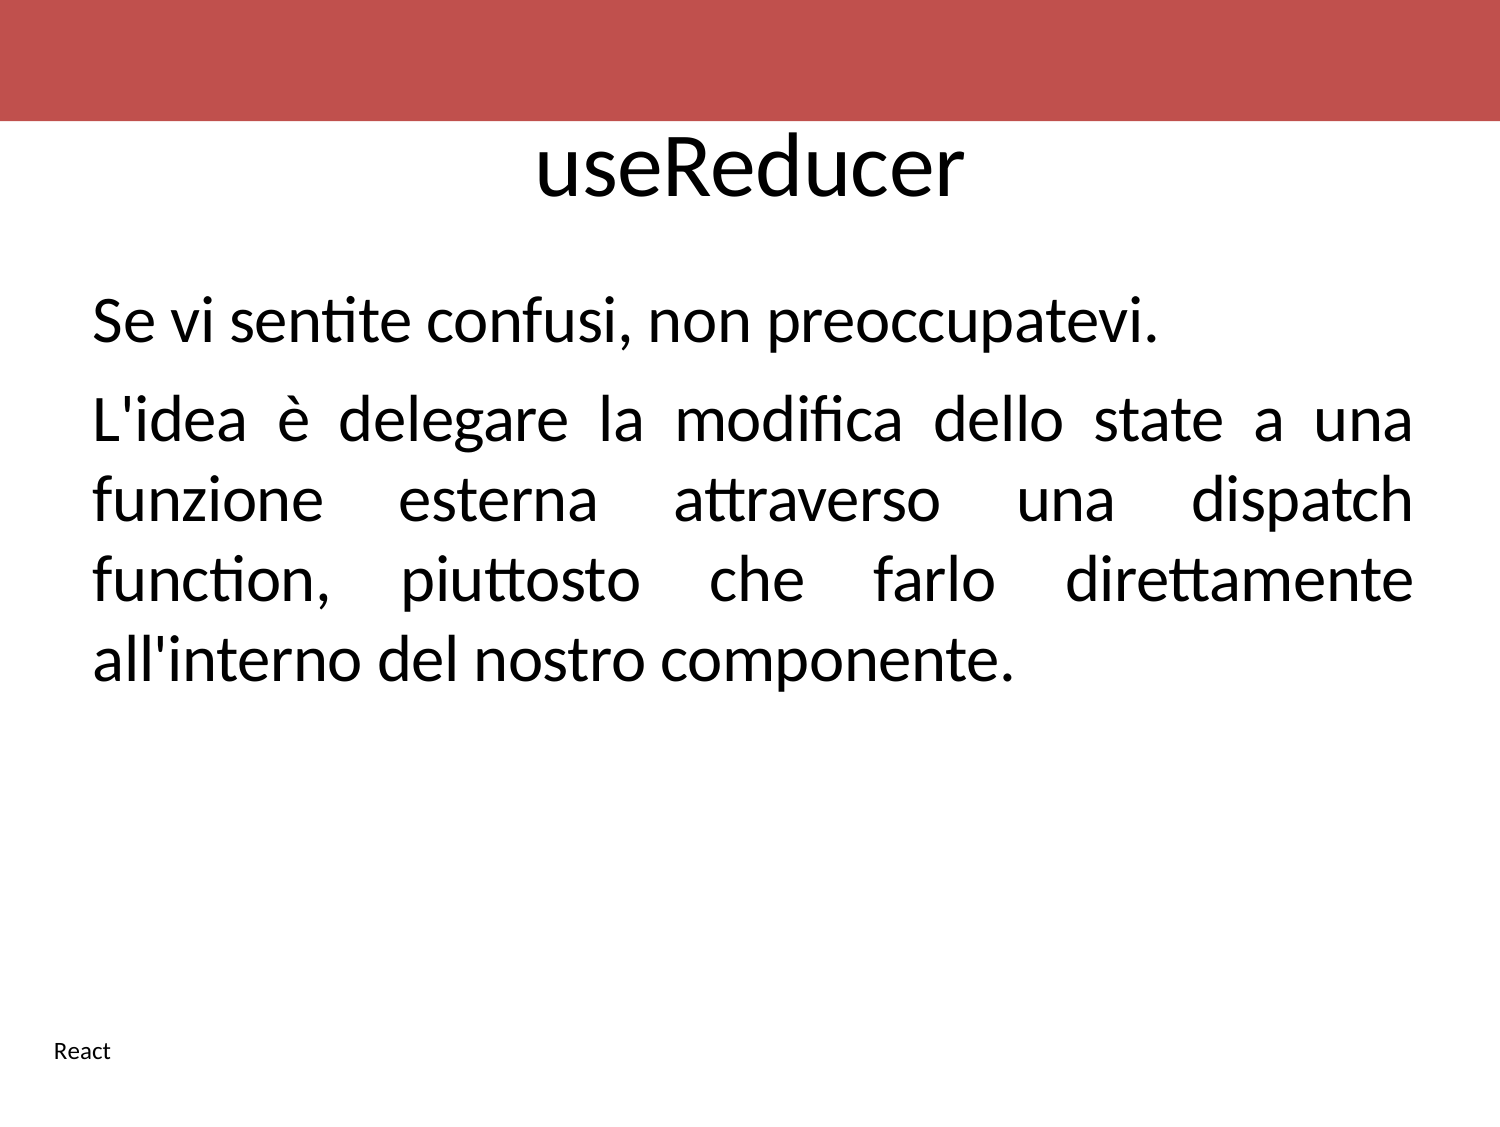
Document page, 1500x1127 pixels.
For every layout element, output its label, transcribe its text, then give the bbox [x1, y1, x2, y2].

text_box [0, 0, 1500, 122]
title useReducer [87, 122, 1413, 293]
text_box Se vi sentite confusi, non preoccupatevi. L'idea è delegare la modifica dello state a una funzione esterna attraverso una dispatch function, piuttosto che farlo direttamente all'interno del nostro componente. [90, 246, 1415, 695]
footer React [51, 1038, 112, 1127]
